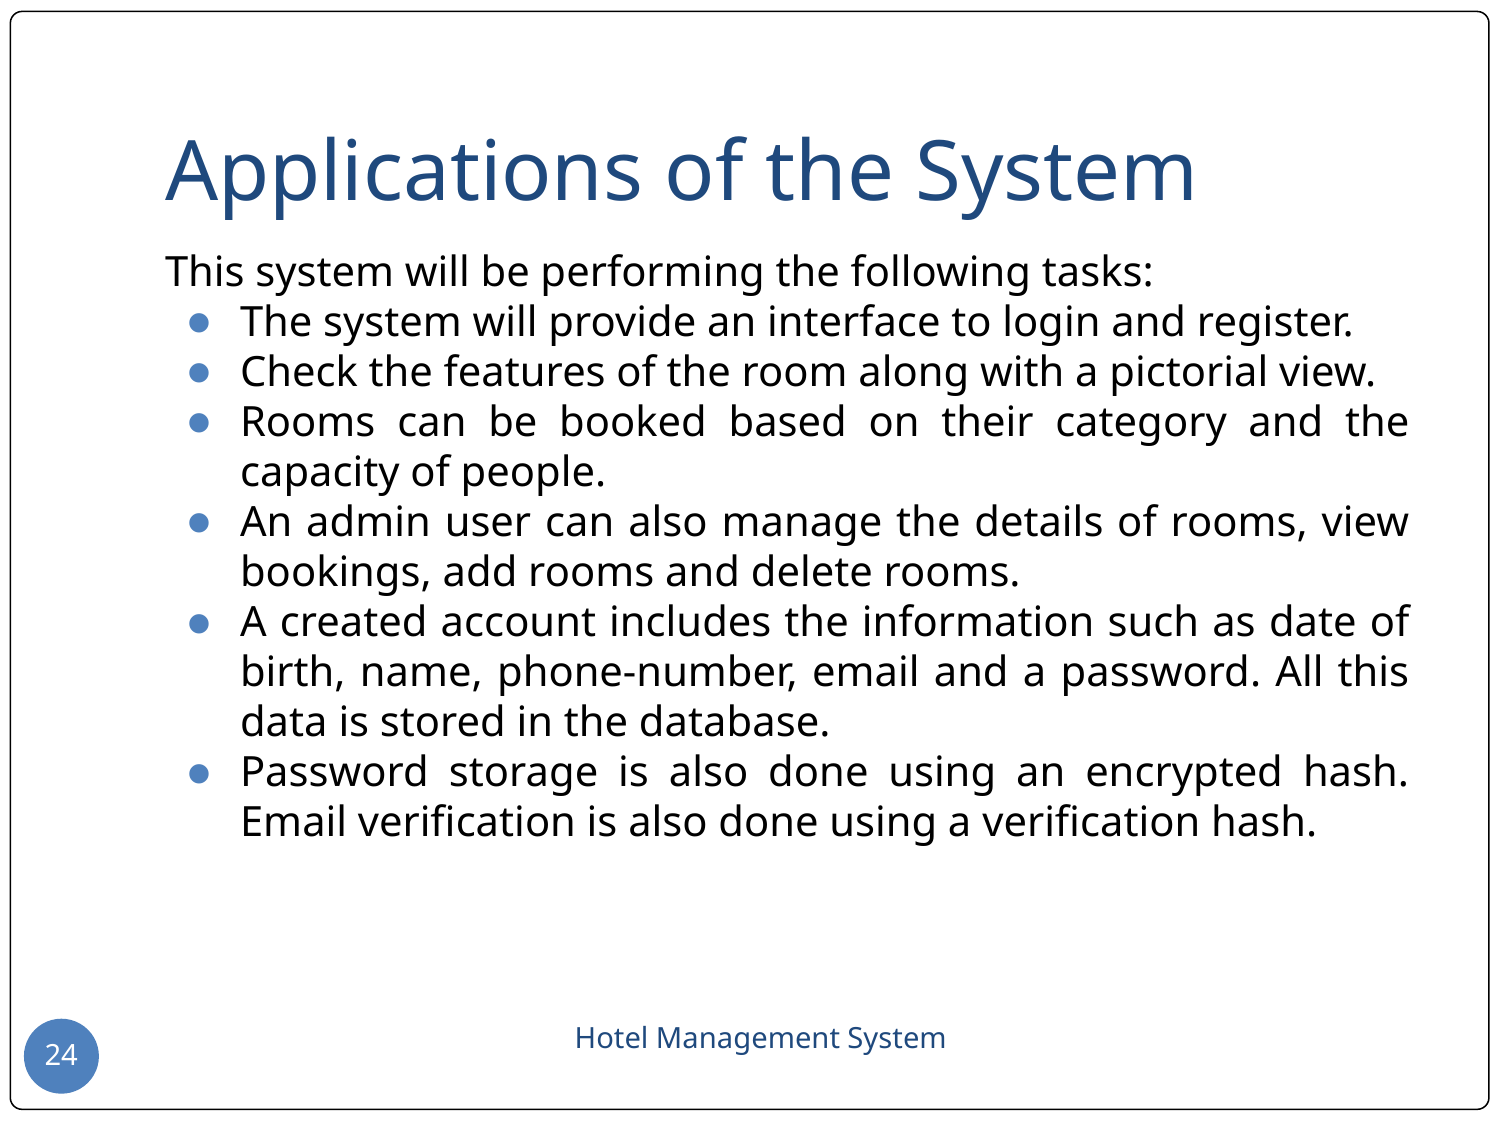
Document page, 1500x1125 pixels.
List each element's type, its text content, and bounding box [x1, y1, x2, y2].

title Applications of the System [150, 45, 1425, 233]
list This system will be performing the following tasks: The system will provide an interface to login and register. Check the features of the room along with a pictorial view. Rooms can be booked based on their category and the capacity of people. An admin user can also manage the details of rooms, view bookings, add rooms and delete rooms. A created account includes the information such as date of birth, name, phone-number, email and a password. All this data is stored in the database. Password storage is also done using an encrypted hash. Email verification is also done using a verification hash. [150, 237, 1425, 988]
text_box Hotel Management System [454, 999, 1105, 1075]
text_box 24 [23, 1018, 99, 1094]
